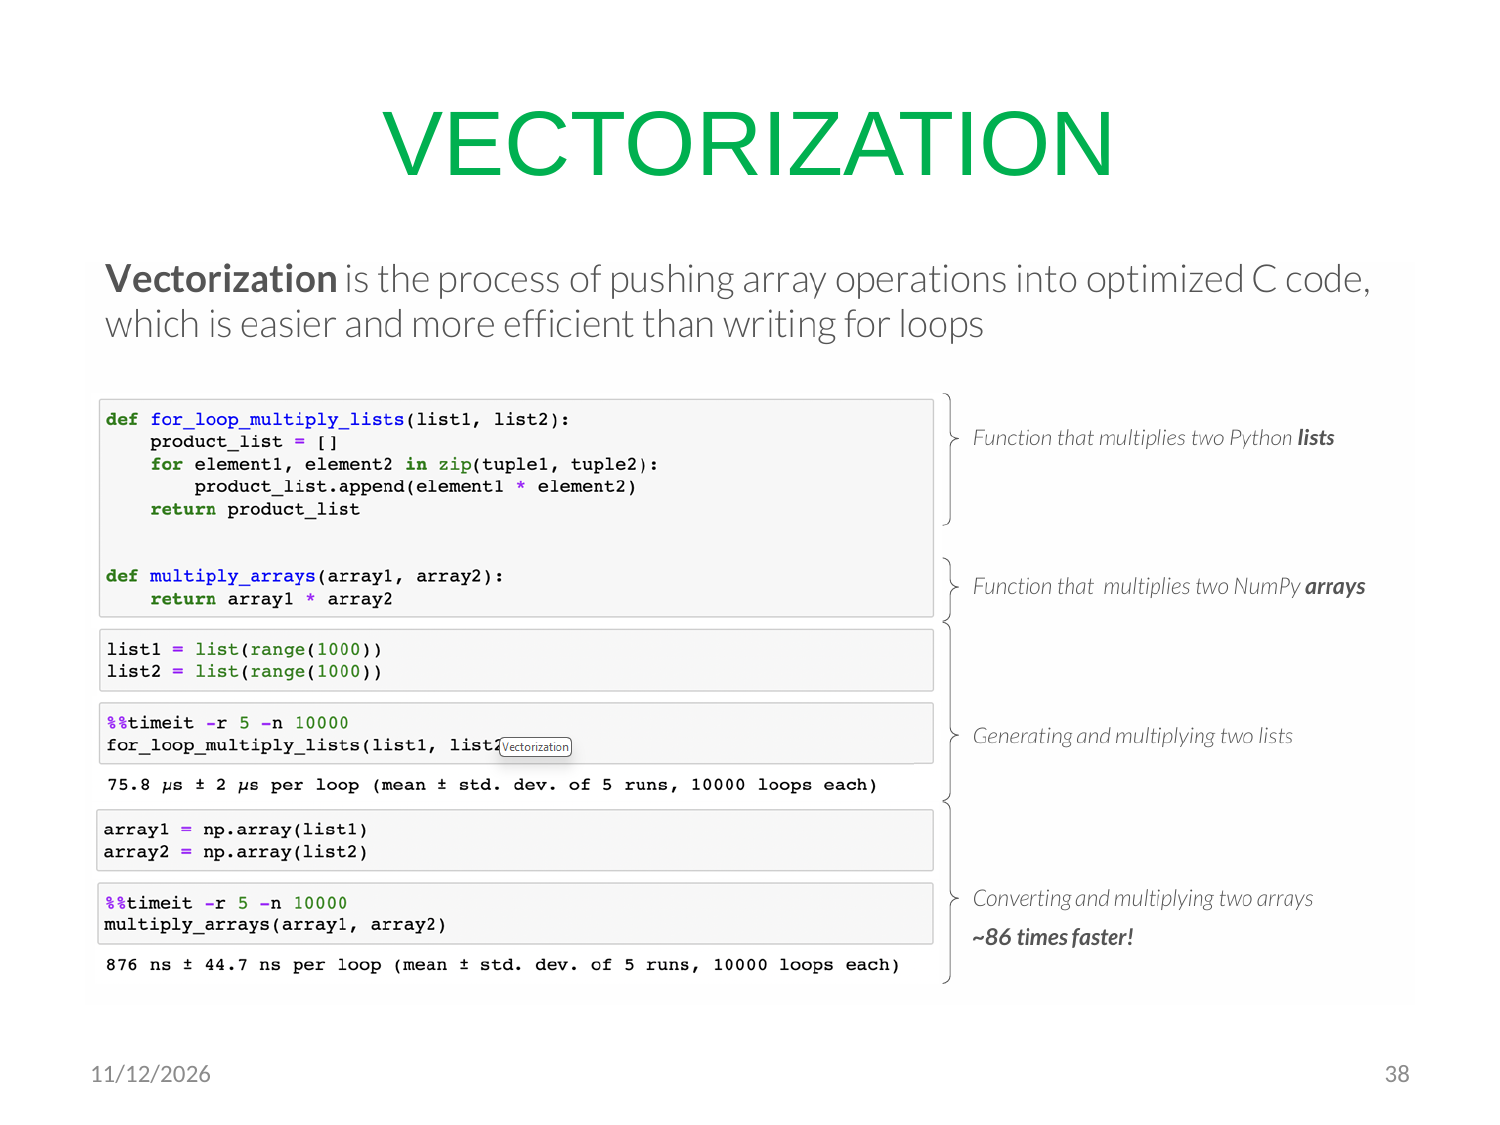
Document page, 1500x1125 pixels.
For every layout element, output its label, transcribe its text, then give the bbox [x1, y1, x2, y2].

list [84, 262, 1415, 1006]
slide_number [75, 1042, 425, 1103]
title VECTORIZATION [75, 45, 1425, 233]
slide_number 38 [1074, 1042, 1425, 1103]
